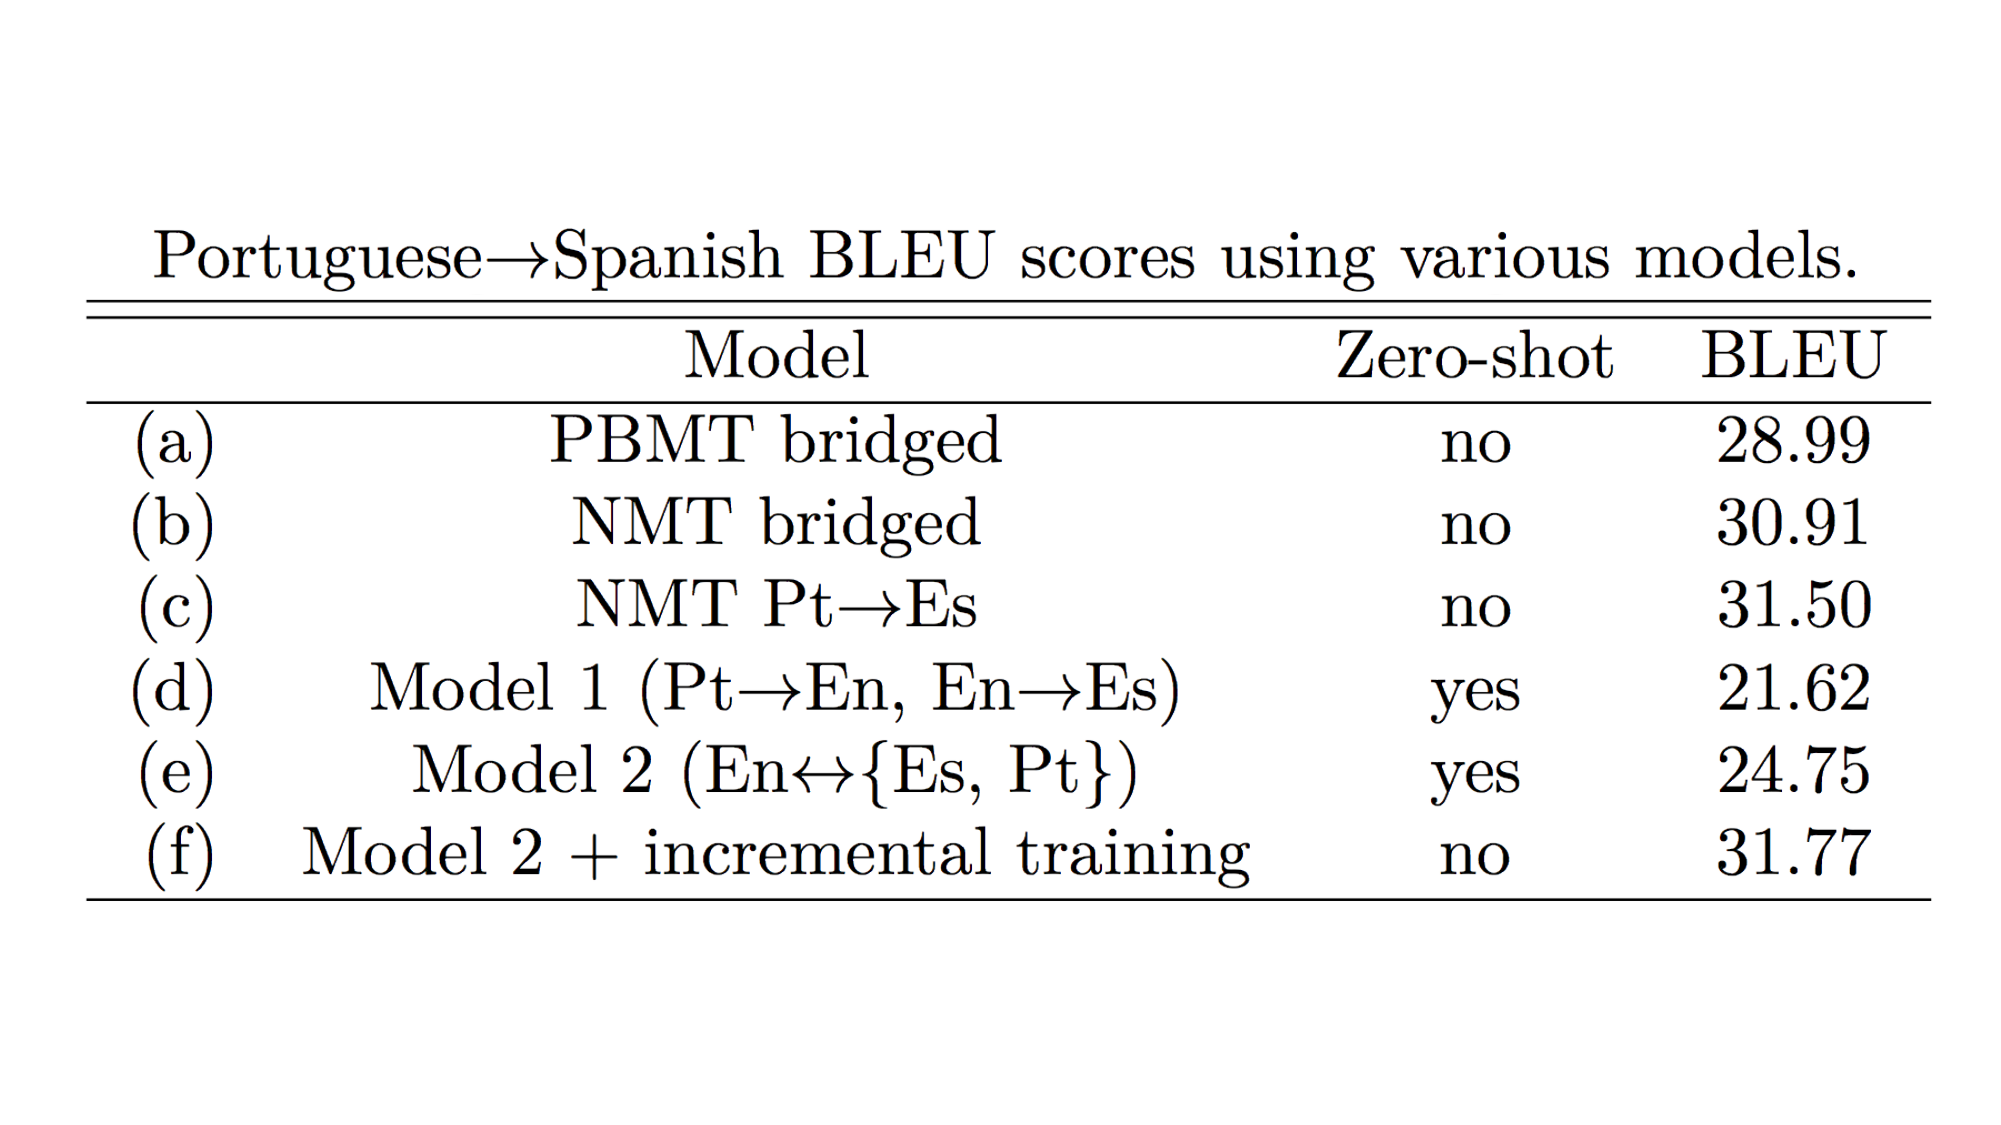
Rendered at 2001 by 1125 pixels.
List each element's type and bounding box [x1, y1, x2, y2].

text_box [0, 211, 2000, 920]
